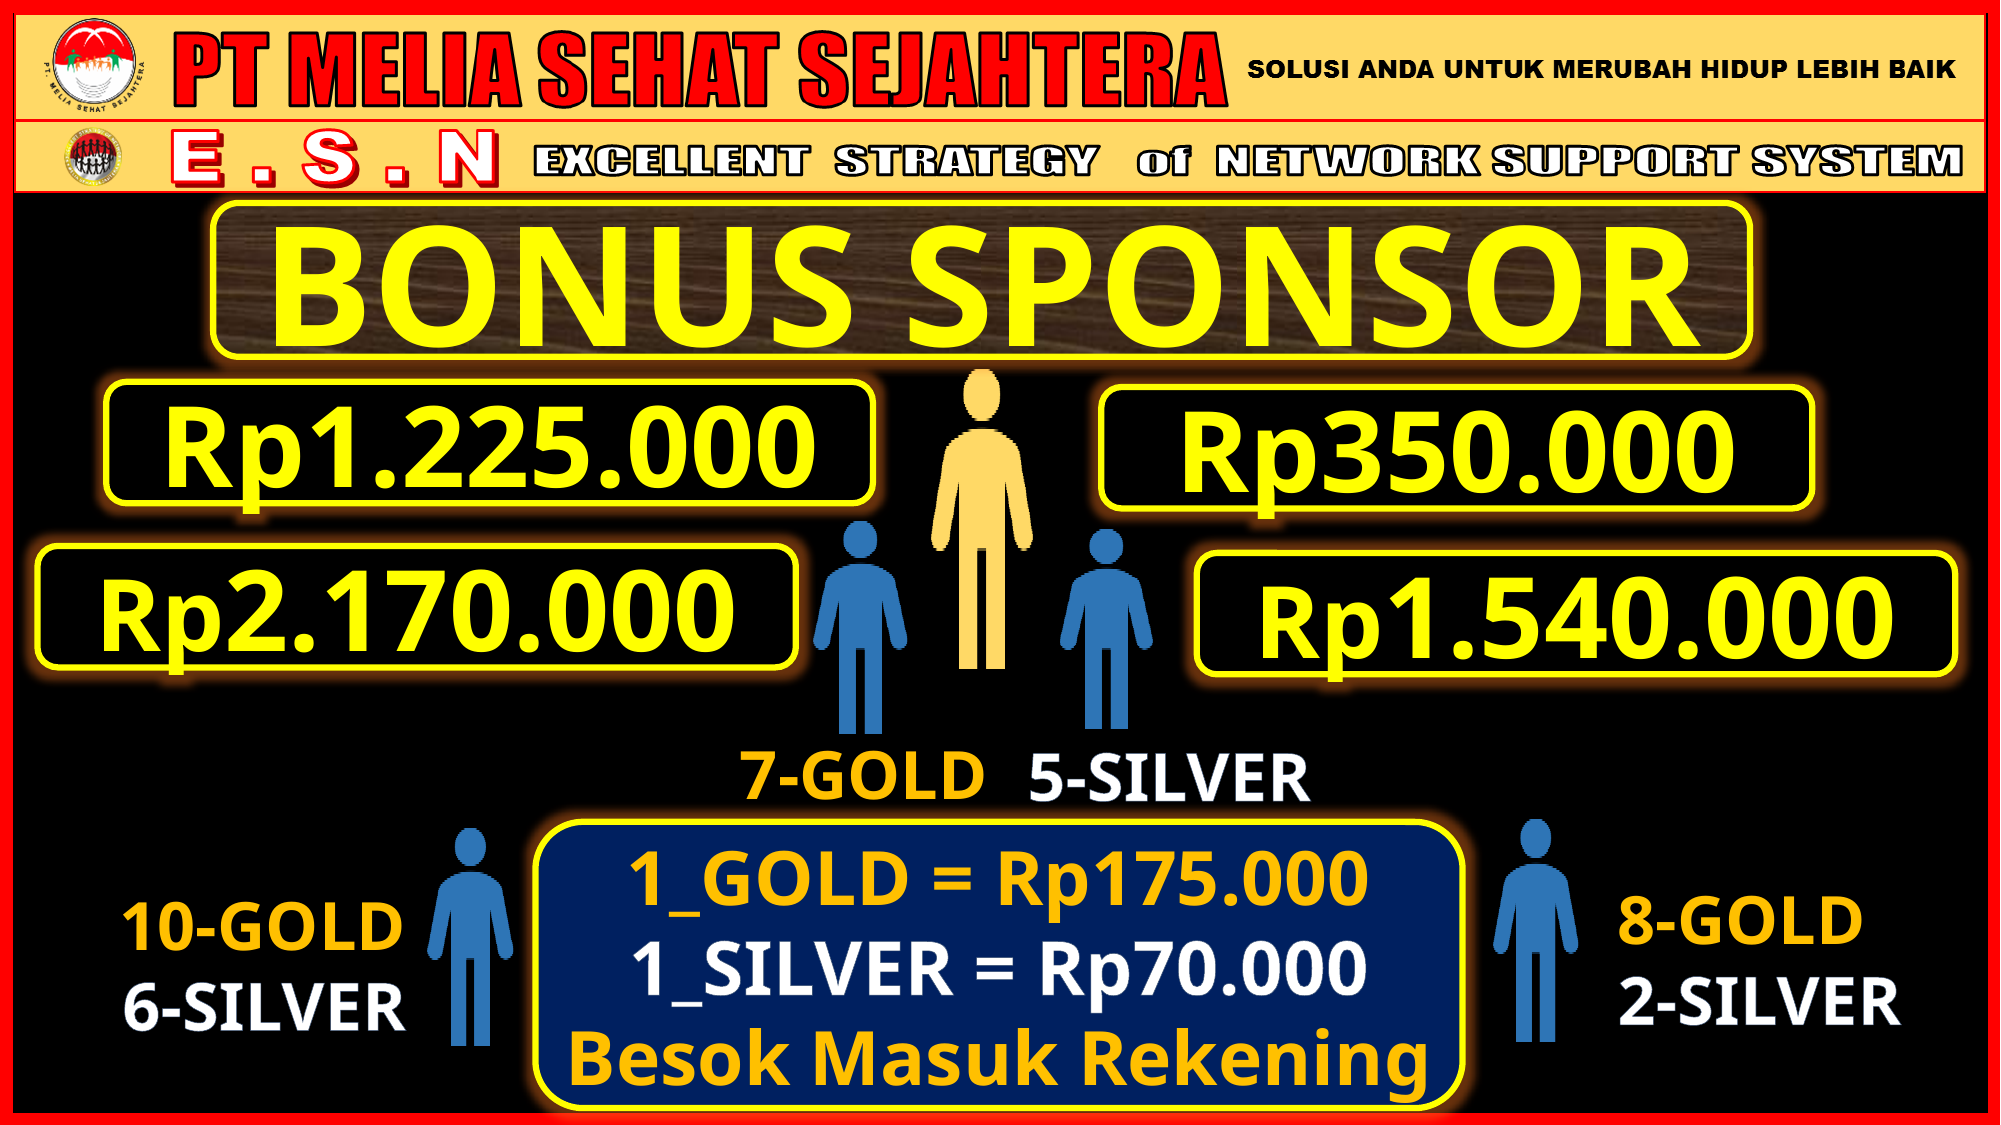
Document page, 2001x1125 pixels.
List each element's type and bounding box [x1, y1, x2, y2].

picture [0, 0, 2000, 1125]
text_box [1442, 811, 1936, 1052]
text_box [993, 523, 1346, 823]
text_box [87, 820, 564, 1054]
text_box [717, 513, 1012, 821]
